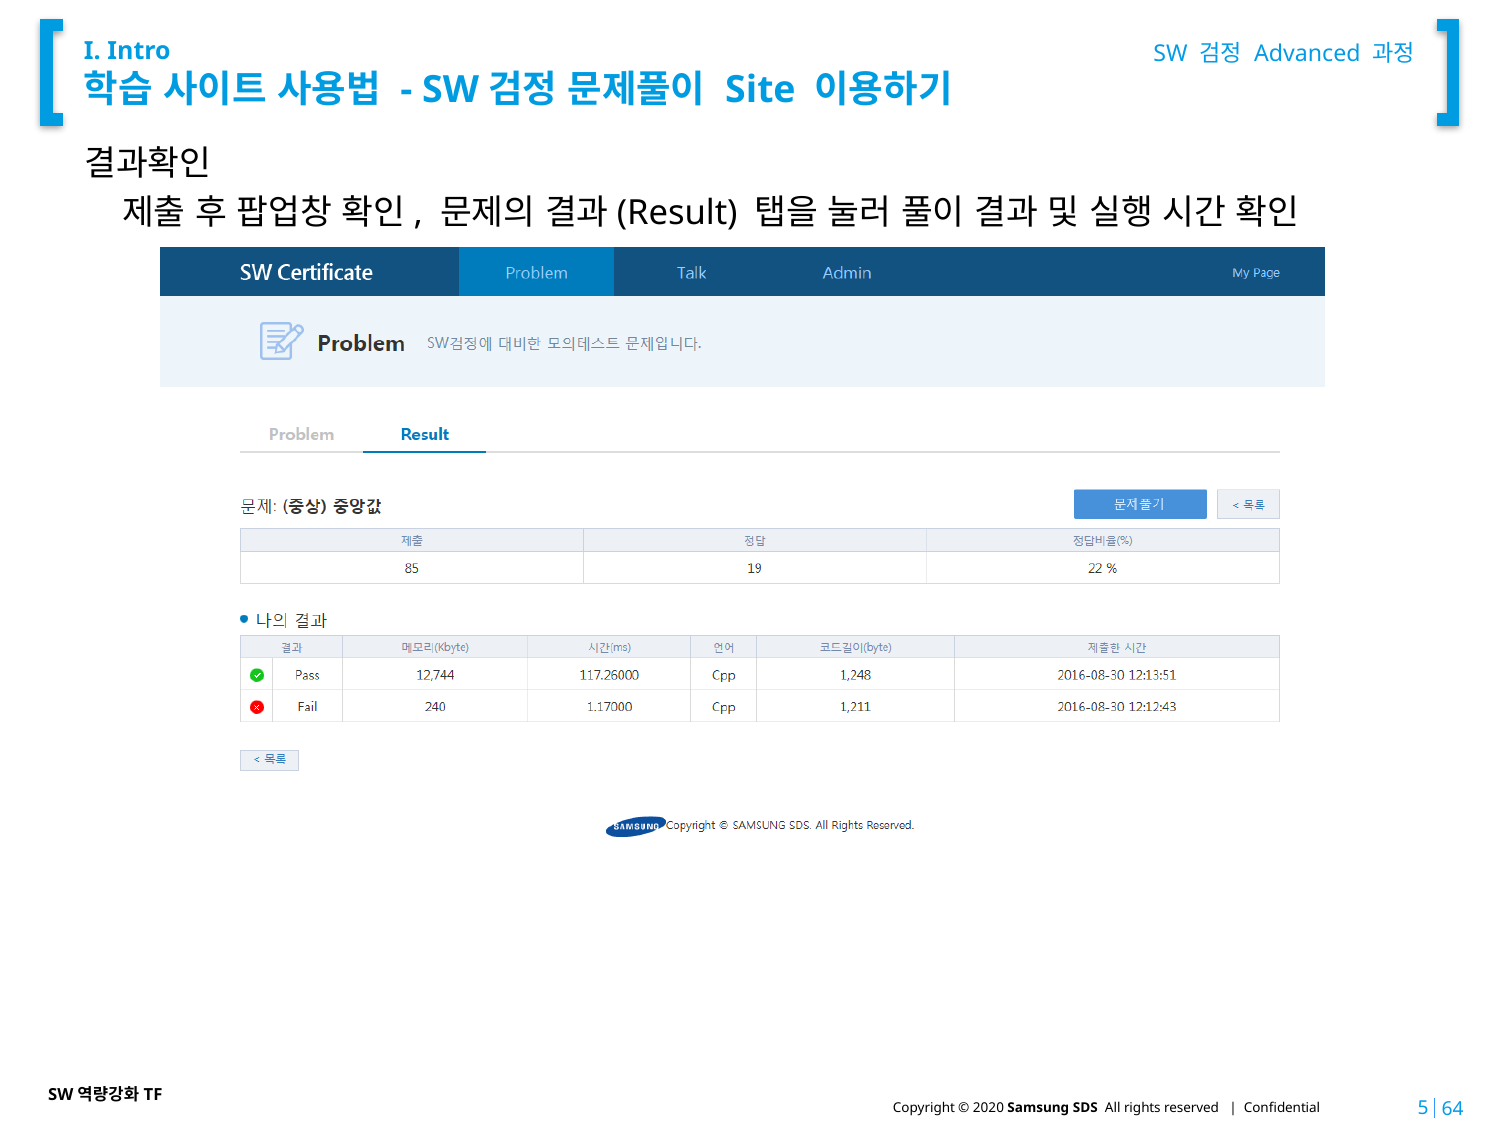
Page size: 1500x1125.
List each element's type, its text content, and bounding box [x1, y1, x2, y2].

title I. Intro 학습 사이트 사용법 - SW검정 문제풀이 Site 이용하기 [83, 33, 1328, 111]
picture [160, 247, 1326, 1069]
list 결과확인 제출 후 팝업창 확인, 문제의 결과(Result) 탭을 눌러 풀이 결과 및 실행 시간 확인 [84, 141, 1416, 268]
list SW 검정 Advanced 과정 [925, 30, 1416, 90]
